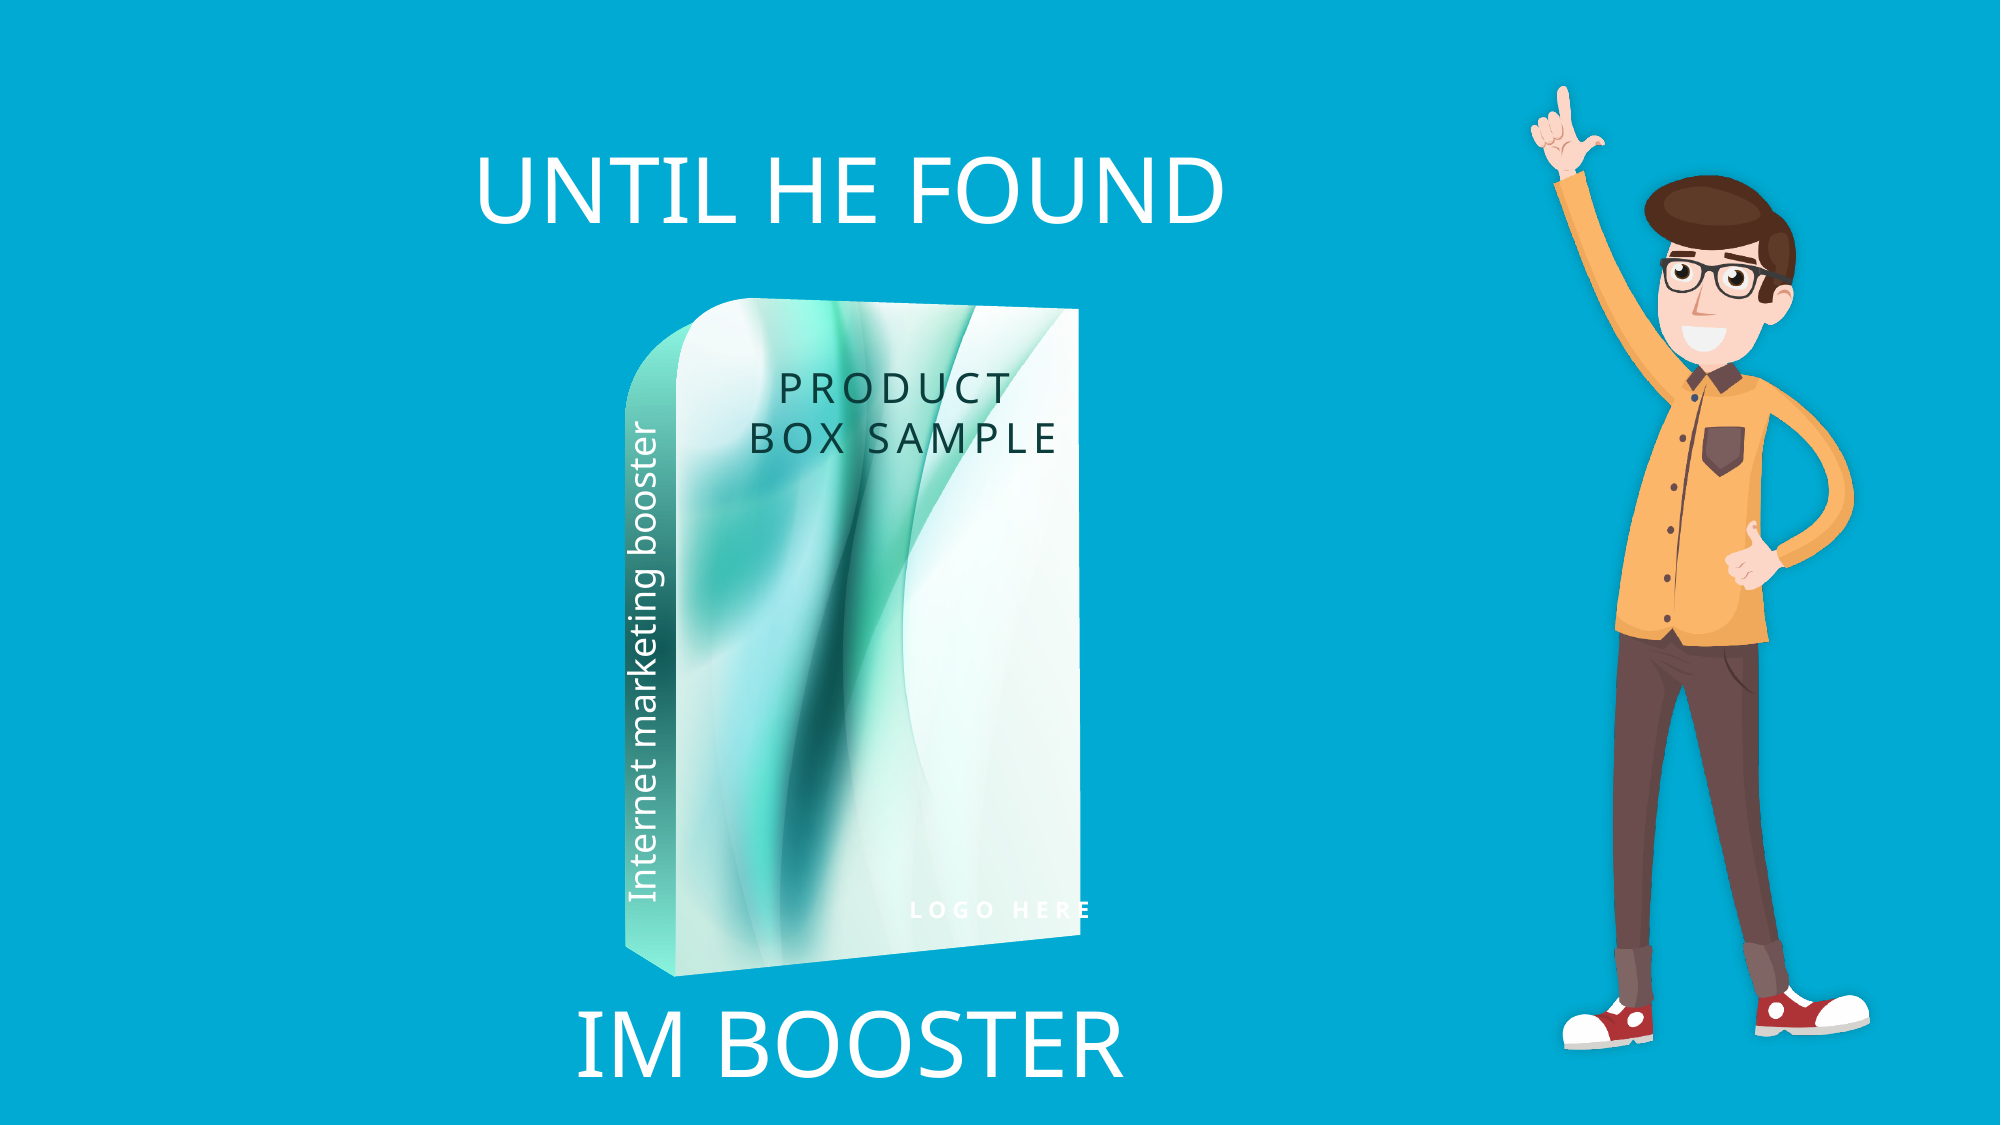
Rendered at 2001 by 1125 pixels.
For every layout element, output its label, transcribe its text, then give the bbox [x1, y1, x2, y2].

text_box UNTIL HE FOUND [457, 124, 1244, 250]
text_box IM BOOSTER [560, 978, 1141, 1104]
picture [1532, 87, 1869, 1049]
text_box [610, 297, 1091, 978]
